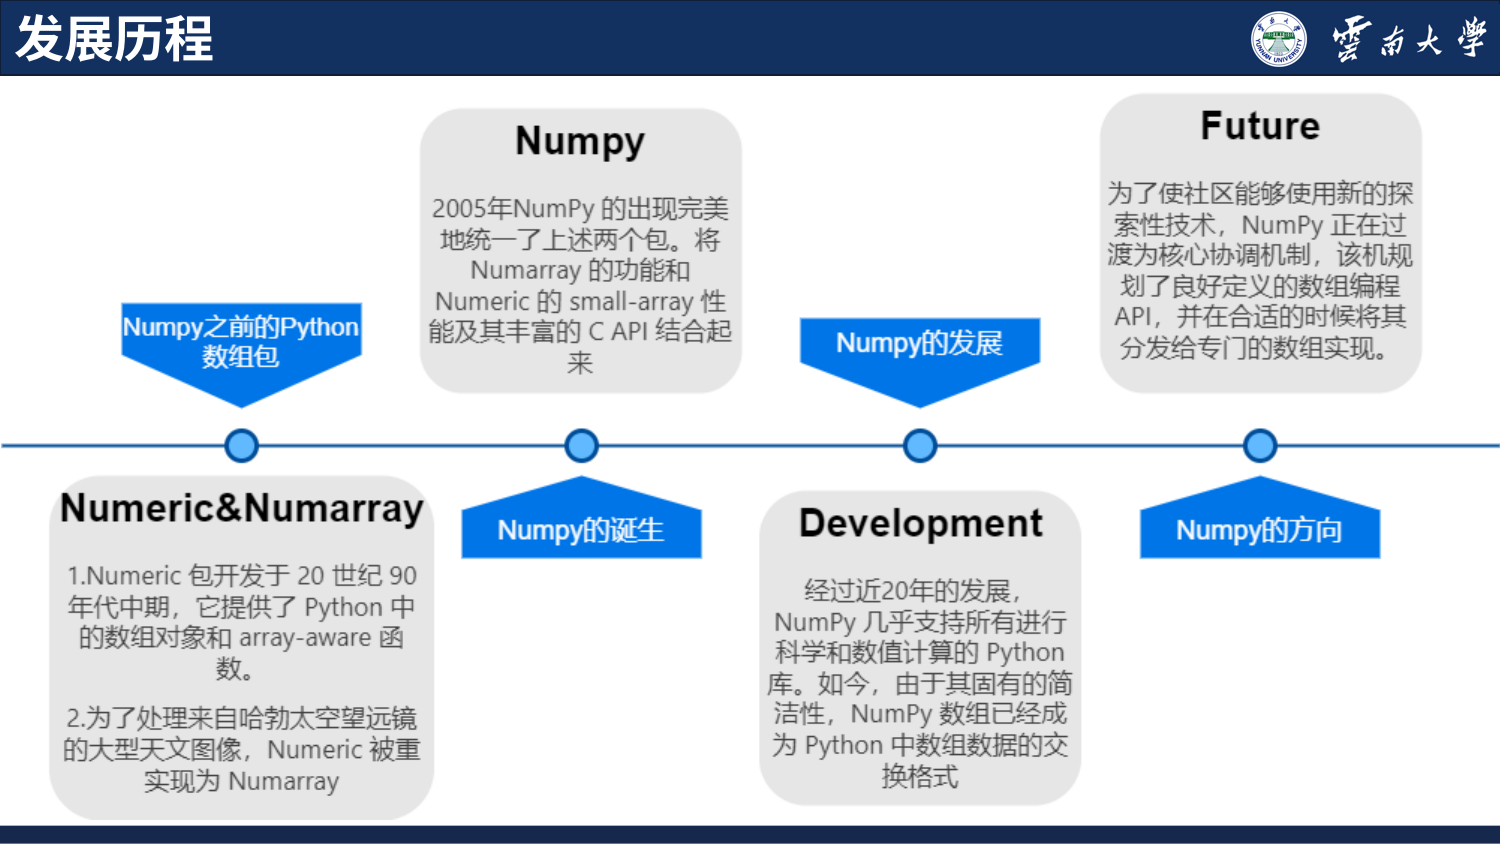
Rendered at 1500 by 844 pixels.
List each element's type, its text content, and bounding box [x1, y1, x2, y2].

picture [0, 78, 1500, 820]
text_box 发展历程 [0, 0, 541, 75]
picture [1235, 4, 1500, 72]
